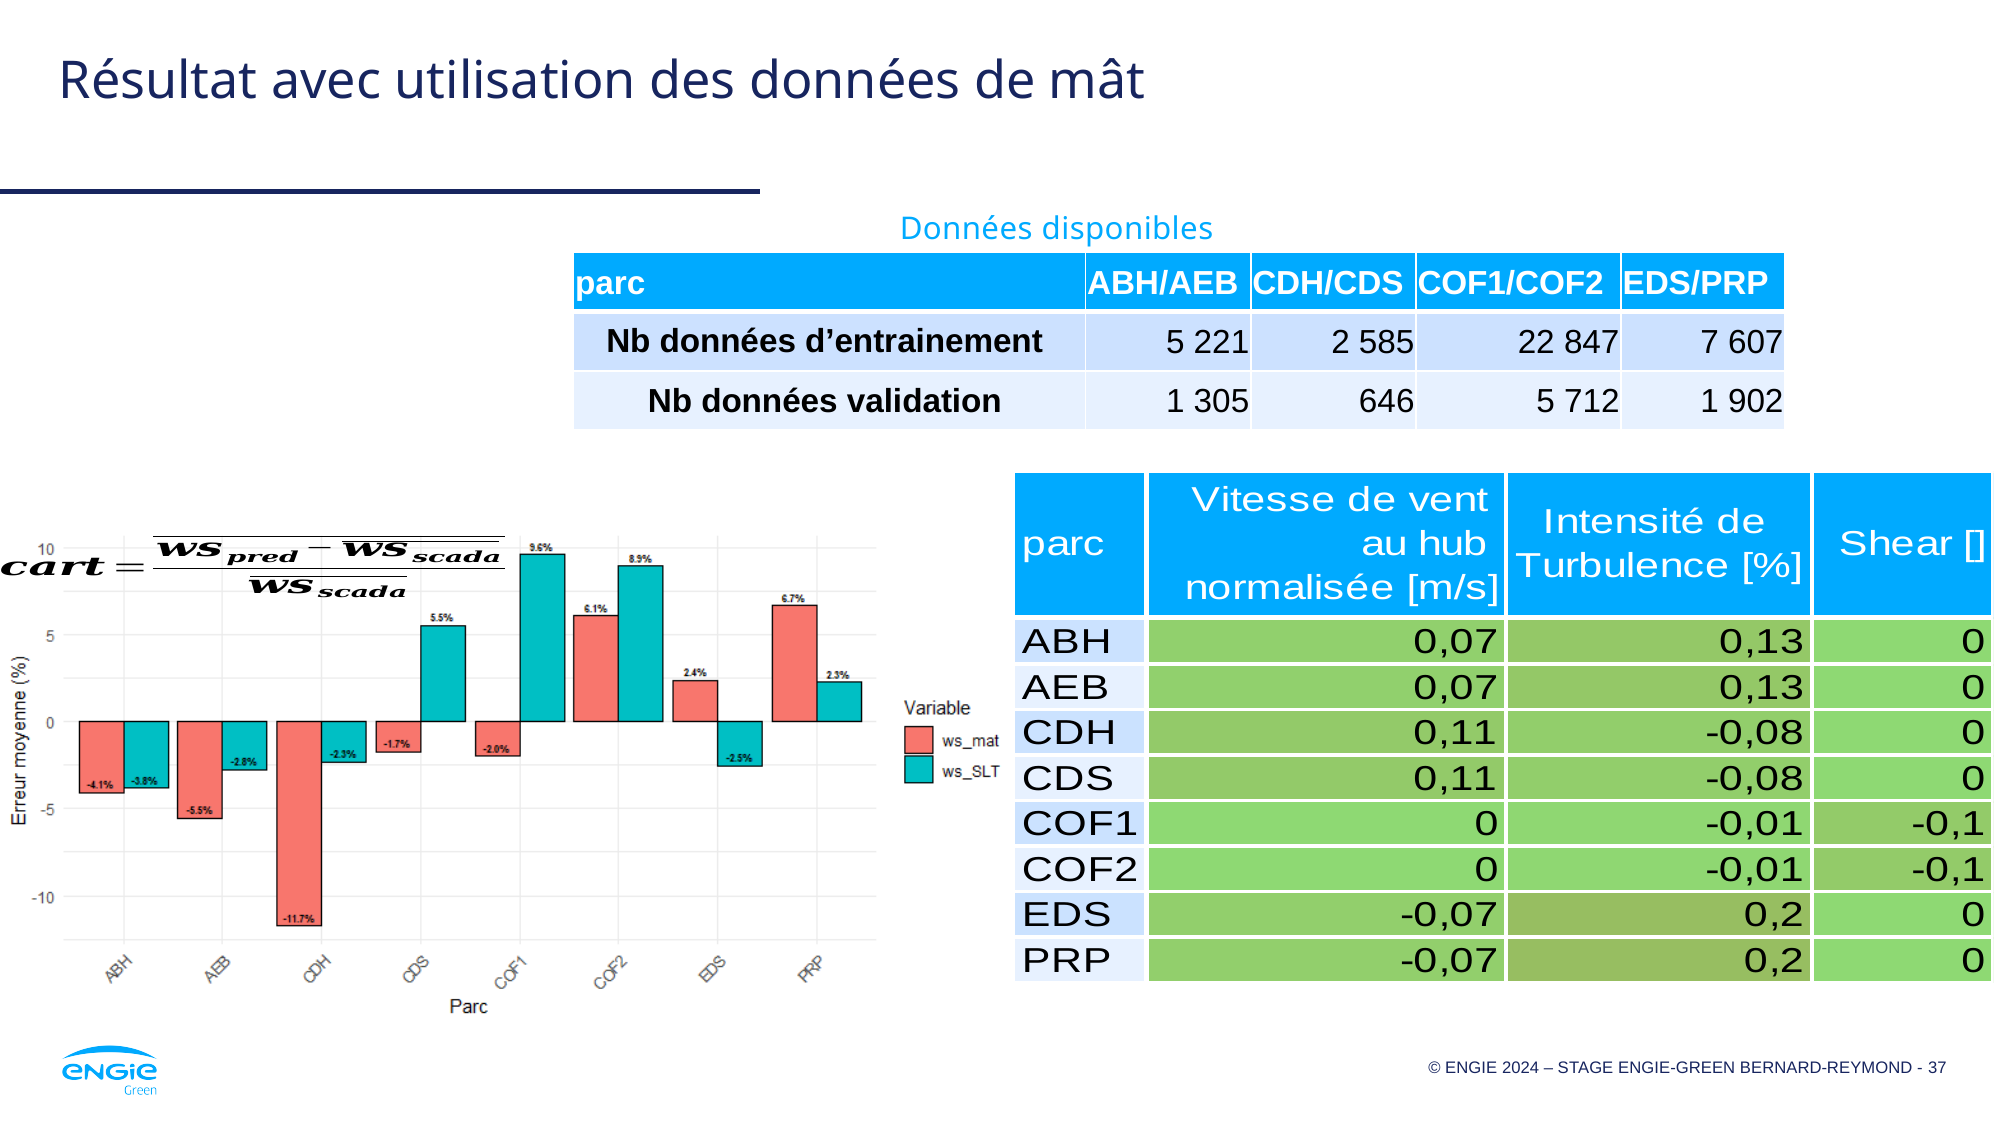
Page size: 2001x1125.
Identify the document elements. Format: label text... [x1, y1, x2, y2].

table_header CDH/CDS [1252, 253, 1415, 309]
table_header EDS/PRP [1622, 253, 1784, 309]
table_cell 5 221 [1086, 314, 1250, 370]
picture [0, 527, 1019, 1026]
table_cell 1 902 [1622, 372, 1784, 429]
slide_number 37 [1939, 1049, 1963, 1085]
table_cell 5 712 [1417, 372, 1620, 429]
picture [41, 1028, 178, 1112]
table_cell Nb données d’entrainement [574, 314, 1085, 370]
table_cell 7 607 [1622, 314, 1784, 370]
table_cell 1 305 [1086, 372, 1250, 429]
table_header ABH/AEB [1086, 253, 1250, 309]
table_header parc [574, 253, 1085, 309]
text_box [1012, 471, 1996, 985]
footer © ENGIE 2024 – Stage Engie-Green Bernard-reymond - [1404, 1049, 1939, 1085]
table_cell Nb données validation [574, 372, 1085, 429]
table_cell 646 [1252, 372, 1415, 429]
table_cell 2 585 [1252, 314, 1415, 370]
title Résultat avec utilisation des données de mât [43, 43, 1904, 119]
table_header COF1/COF2 [1417, 253, 1620, 309]
table_cell 22 847 [1417, 314, 1620, 370]
list Données disponibles [884, 197, 1289, 251]
